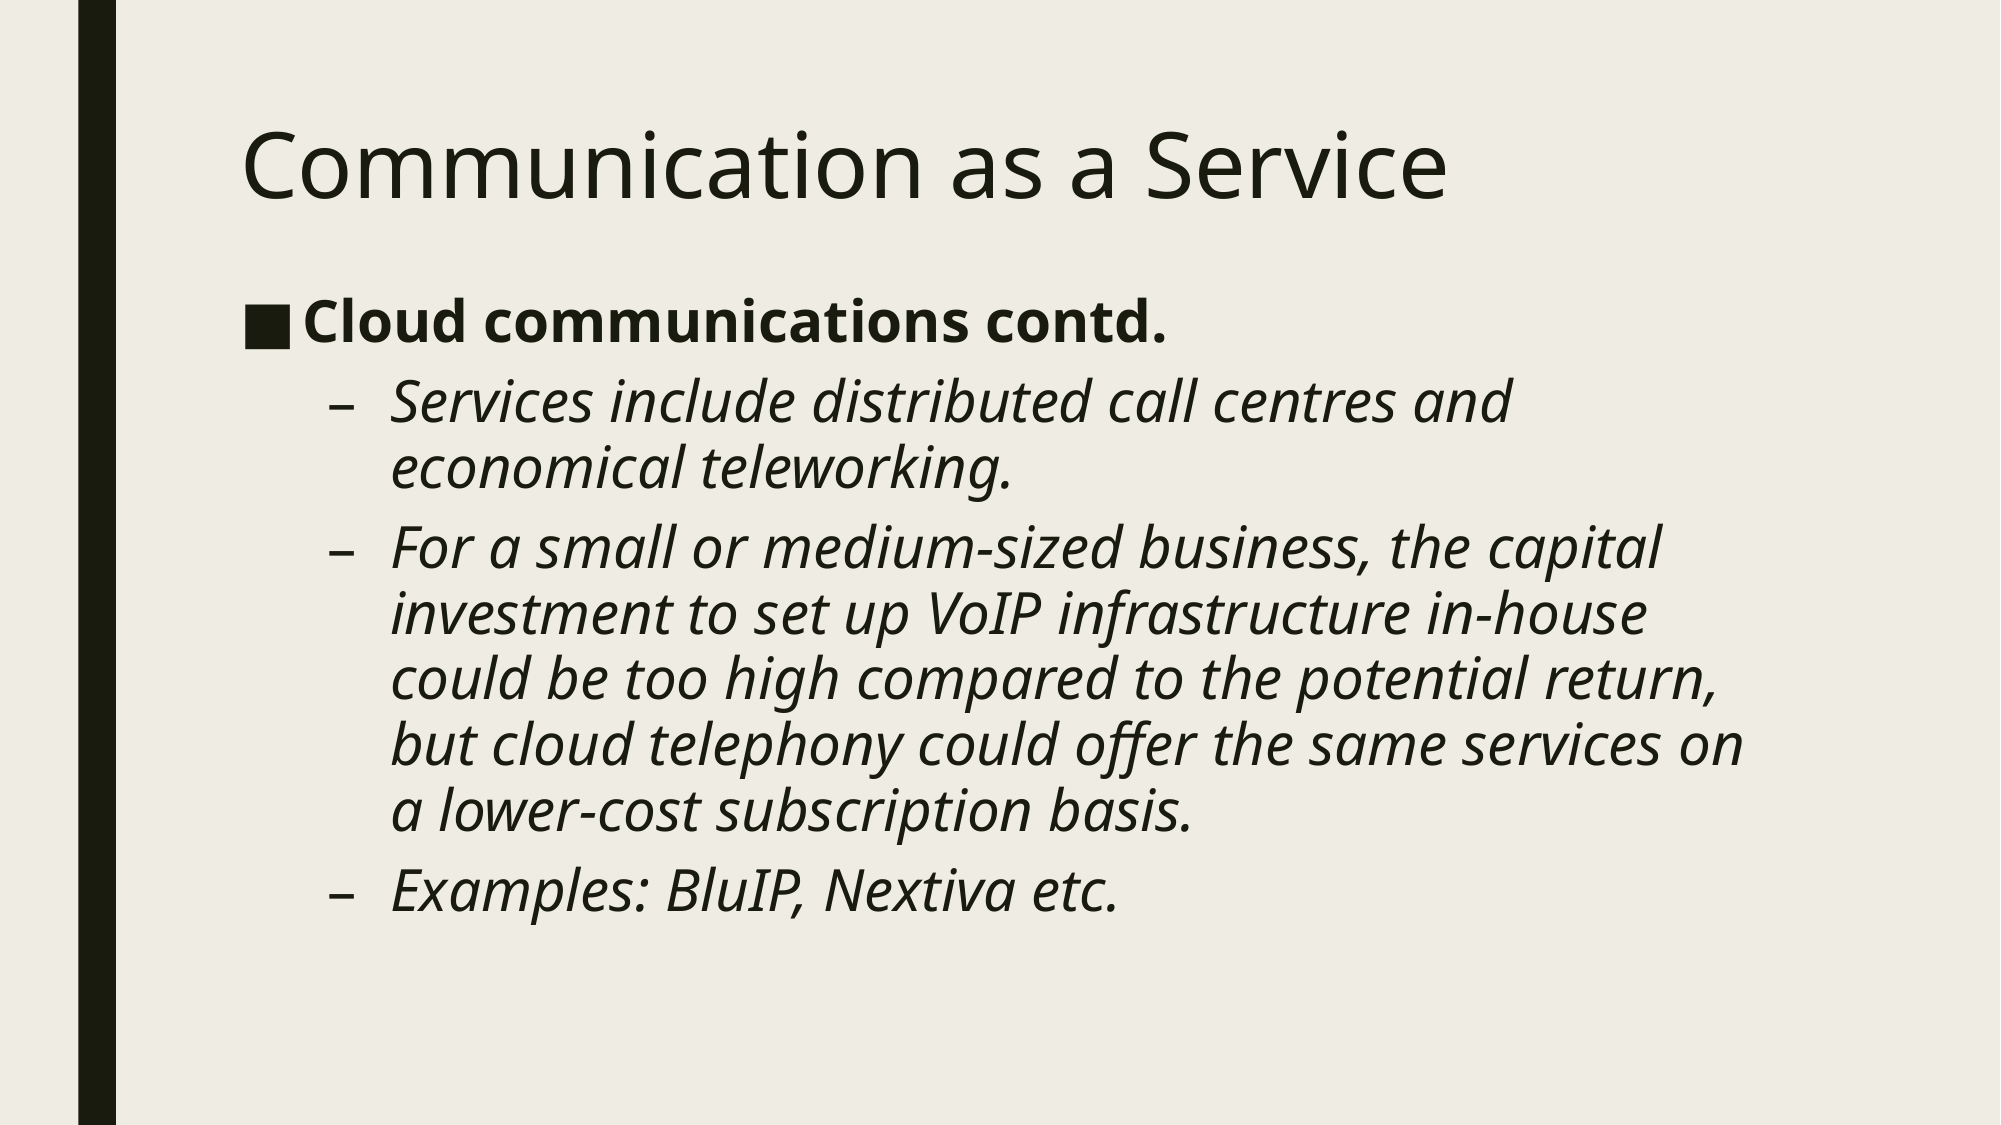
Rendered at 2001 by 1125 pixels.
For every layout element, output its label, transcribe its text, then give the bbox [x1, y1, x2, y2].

list Cloud communications contd. Services include distributed call centres and economical teleworking. For a small or medium-sized business, the capital investment to set up VoIP infrastructure in-house could be too high compared to the potential return, but cloud telephony could offer the same services on a lower-cost subscription basis. Examples: BluIP, Nextiva etc. [225, 282, 1800, 963]
title Communication as a Service [225, 112, 1800, 282]
